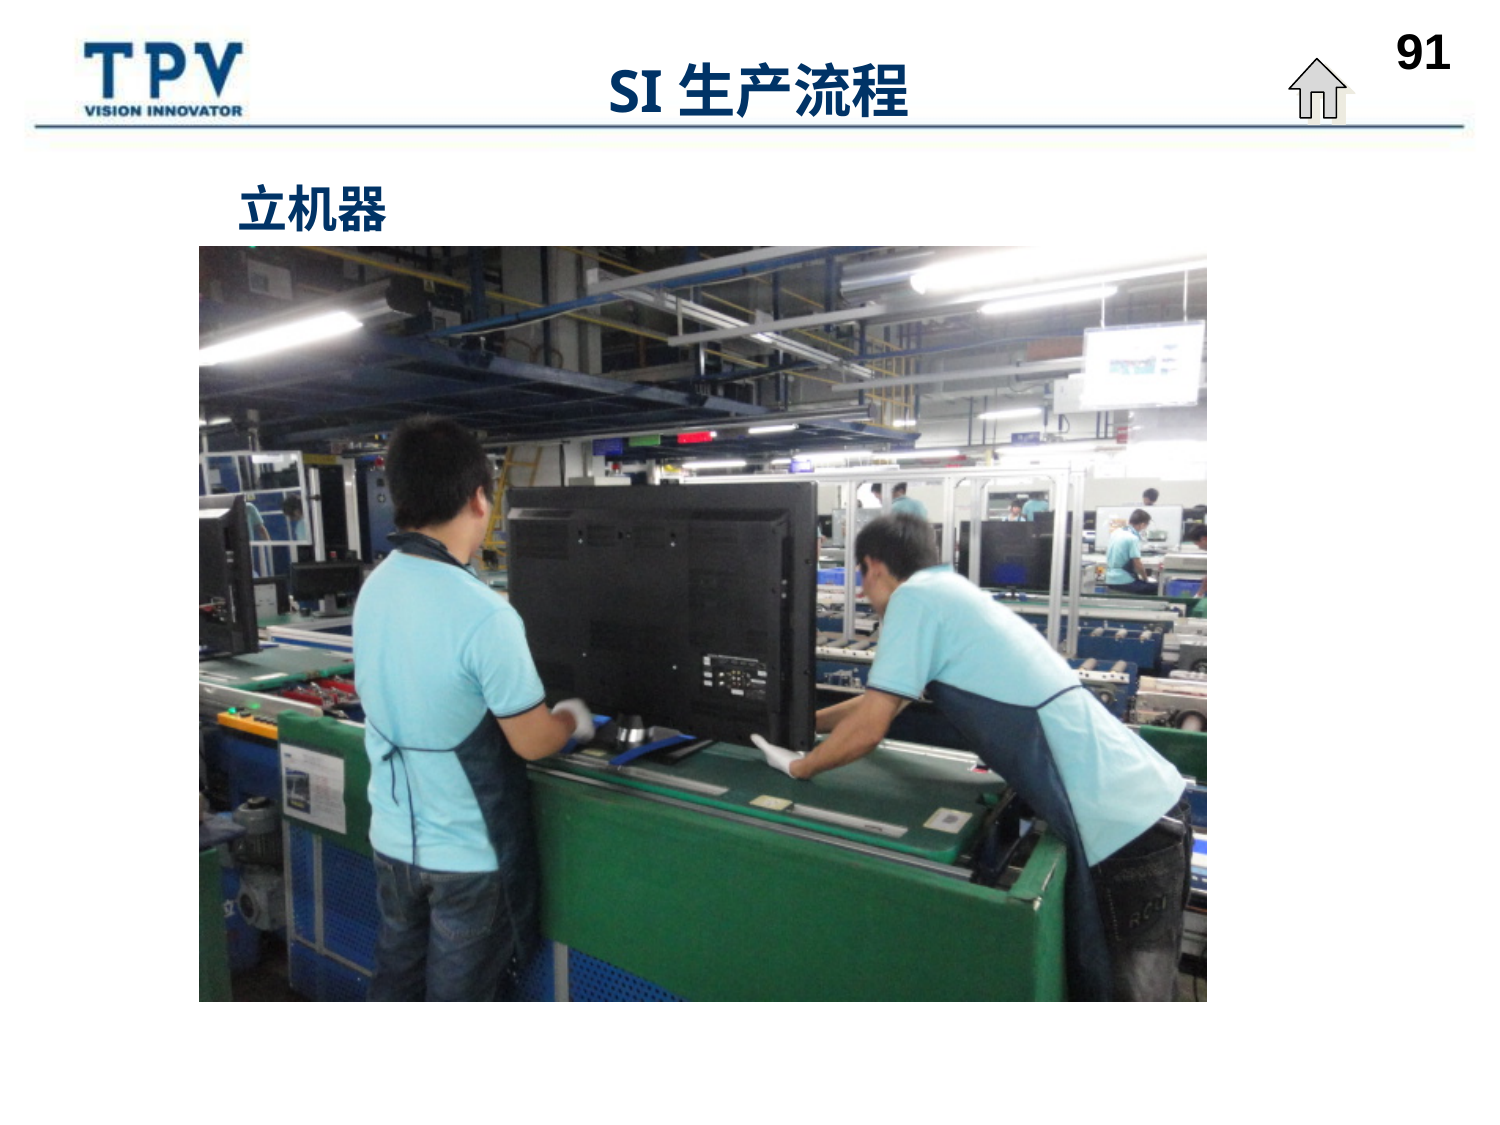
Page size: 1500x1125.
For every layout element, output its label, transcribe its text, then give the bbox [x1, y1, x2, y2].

text_box SI生产流程 [593, 46, 925, 132]
text_box [1288, 58, 1347, 118]
text_box 立机器 [222, 170, 622, 244]
picture [0, 1, 1500, 1124]
